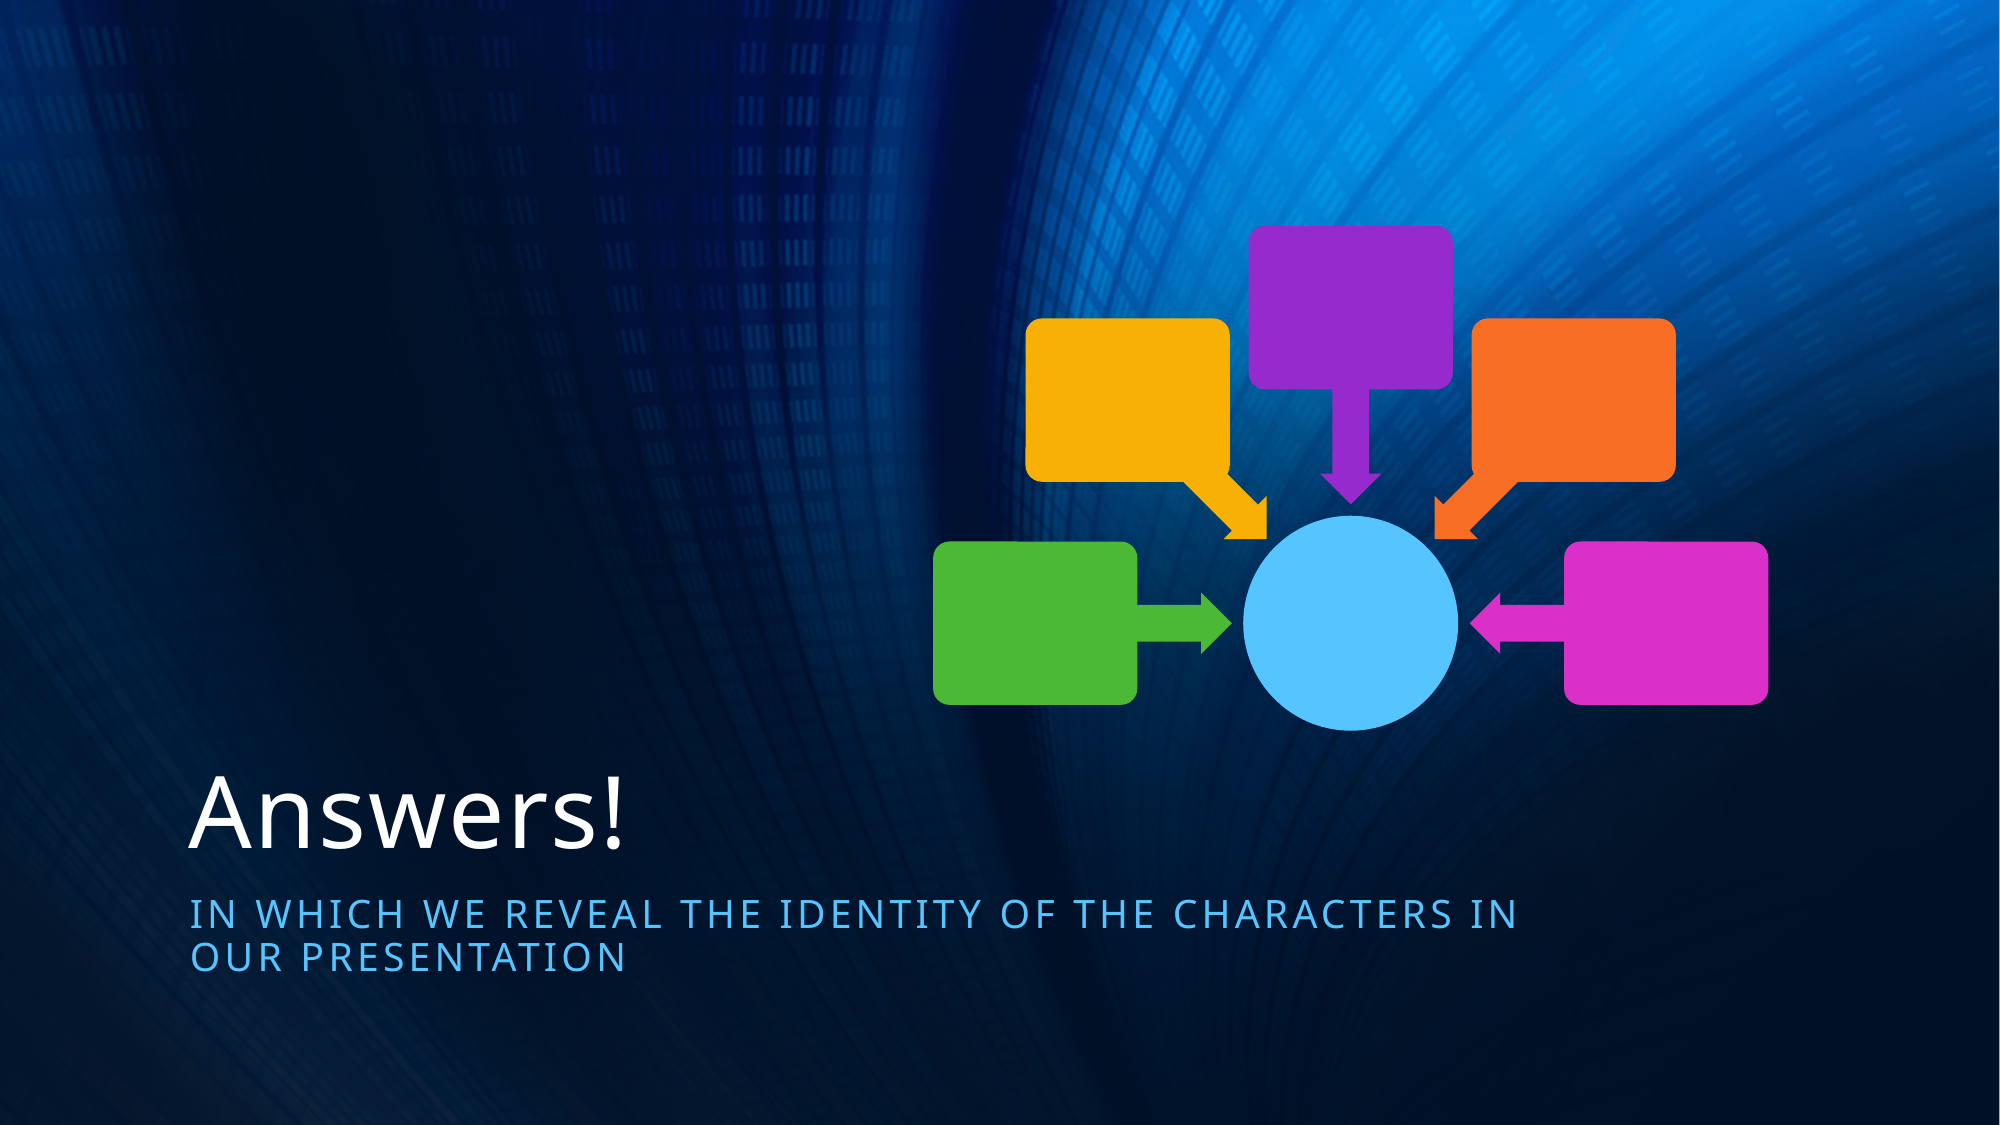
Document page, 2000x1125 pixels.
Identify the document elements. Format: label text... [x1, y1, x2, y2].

picture [0, 0, 2000, 1125]
list In which we reveal the identity of the characters in our presentation [174, 887, 1600, 988]
title Answers! [173, 412, 1600, 875]
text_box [933, 199, 1769, 757]
